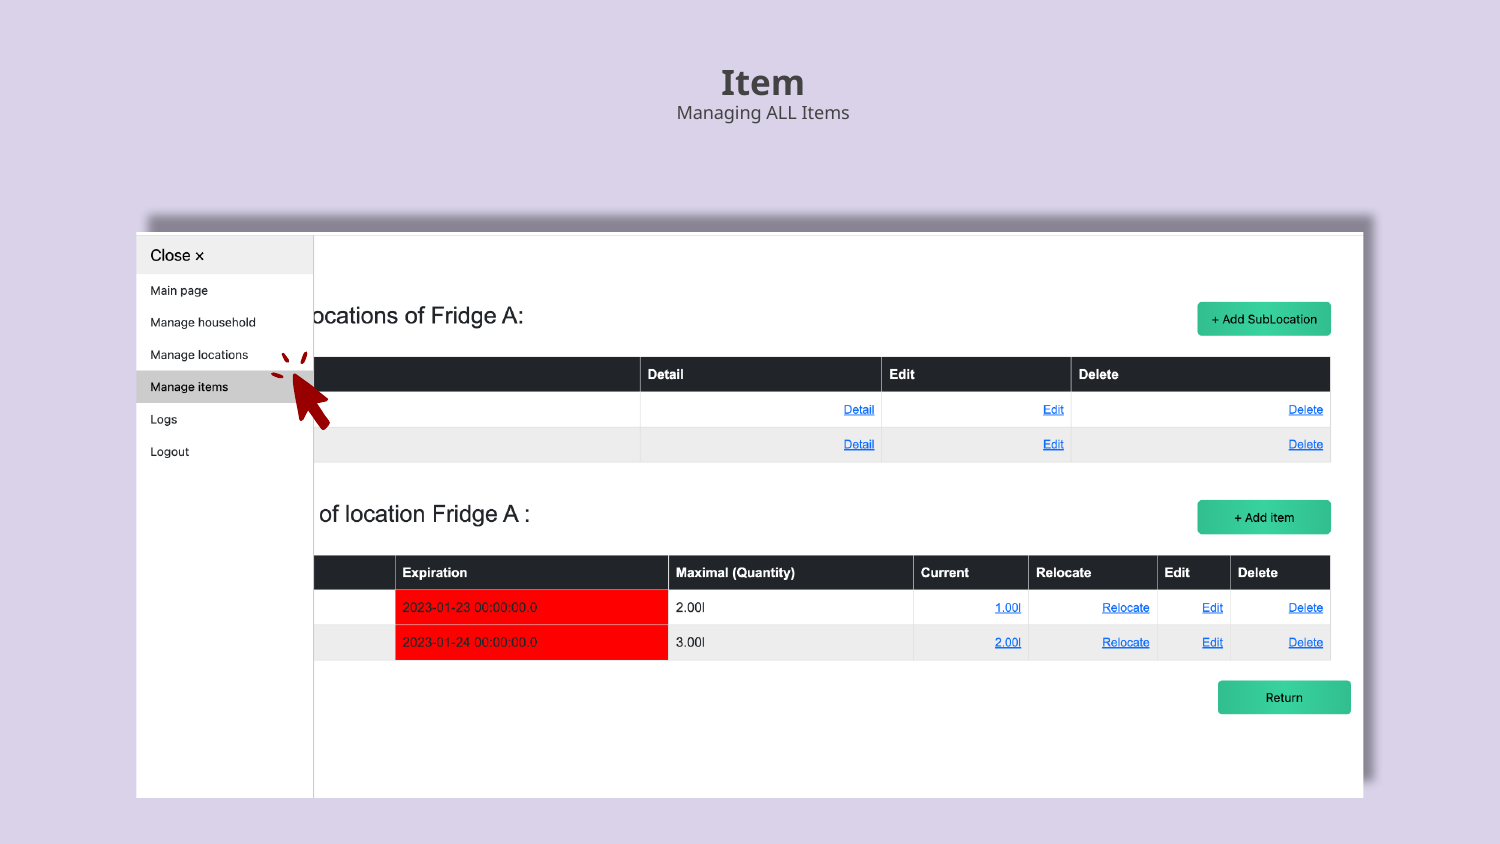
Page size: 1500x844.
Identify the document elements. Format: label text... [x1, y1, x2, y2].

picture [136, 232, 1364, 798]
title Item Managing ALL Items [64, 44, 1463, 139]
